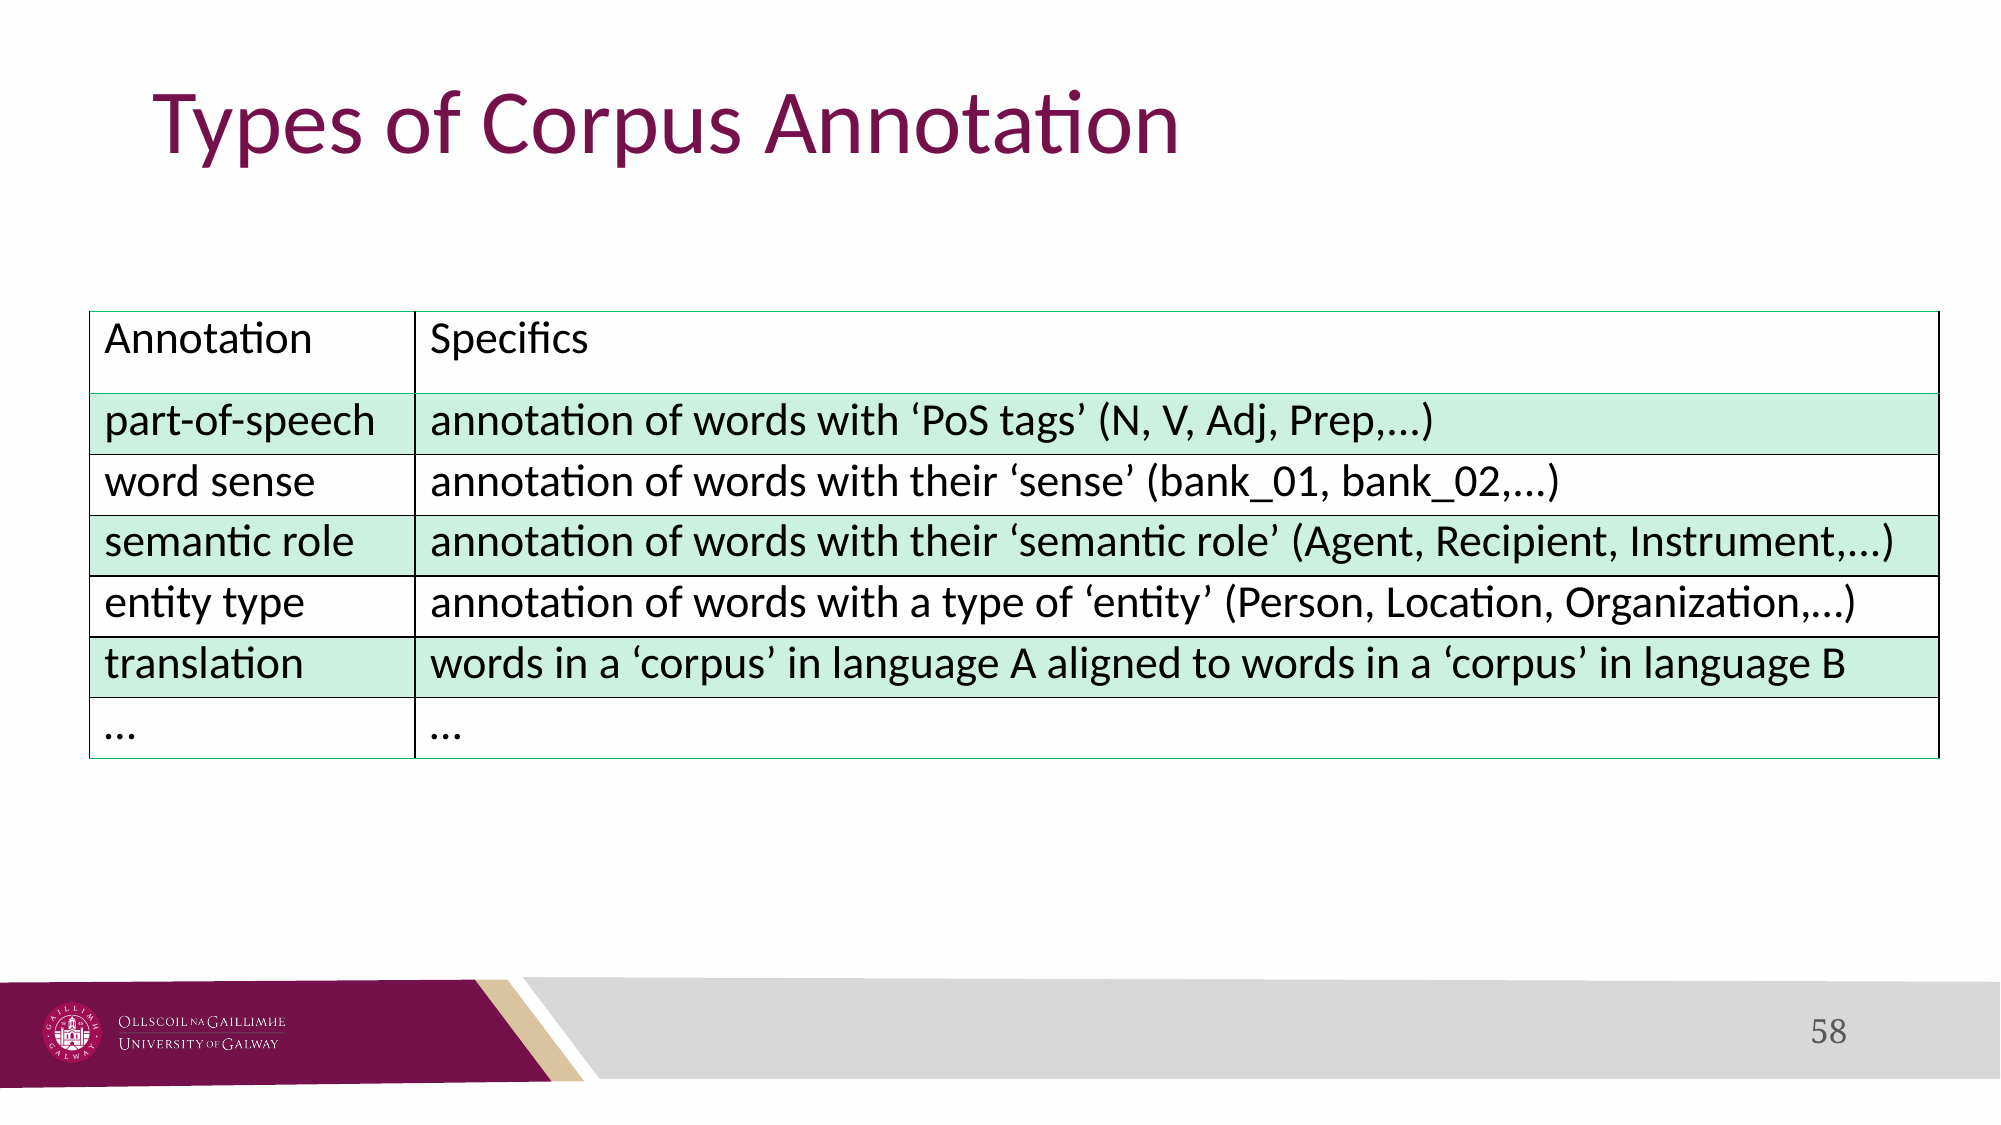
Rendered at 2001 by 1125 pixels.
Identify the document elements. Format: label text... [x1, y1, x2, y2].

table_cell … [90, 698, 414, 758]
table_cell words in a ‘corpus’ in language A aligned to words in a ‘corpus’ in language B [416, 638, 1938, 697]
table_header Specifics [416, 312, 1938, 393]
table_cell word sense [90, 455, 414, 515]
table_cell annotation of words with their ‘semantic role’ (Agent, Recipient, Instrument,...) [416, 516, 1938, 575]
table_cell annotation of words with ‘PoS tags’ (N, V, Adj, Prep,...) [416, 394, 1938, 454]
footer 58 [1187, 1002, 1863, 1063]
table_header Annotation [90, 312, 414, 393]
table_cell semantic role [90, 516, 414, 575]
table_cell entity type [90, 577, 414, 636]
table_cell … [416, 698, 1938, 758]
title Types of Corpus Annotation [137, 59, 1863, 278]
table_cell part-of-speech [90, 394, 414, 454]
picture [42, 1002, 285, 1063]
table_cell annotation of words with a type of ‘entity’ (Person, Location, Organization,…) [416, 577, 1938, 636]
table_cell annotation of words with their ‘sense’ (bank_01, bank_02,...) [416, 455, 1938, 515]
table_cell translation [90, 638, 414, 697]
